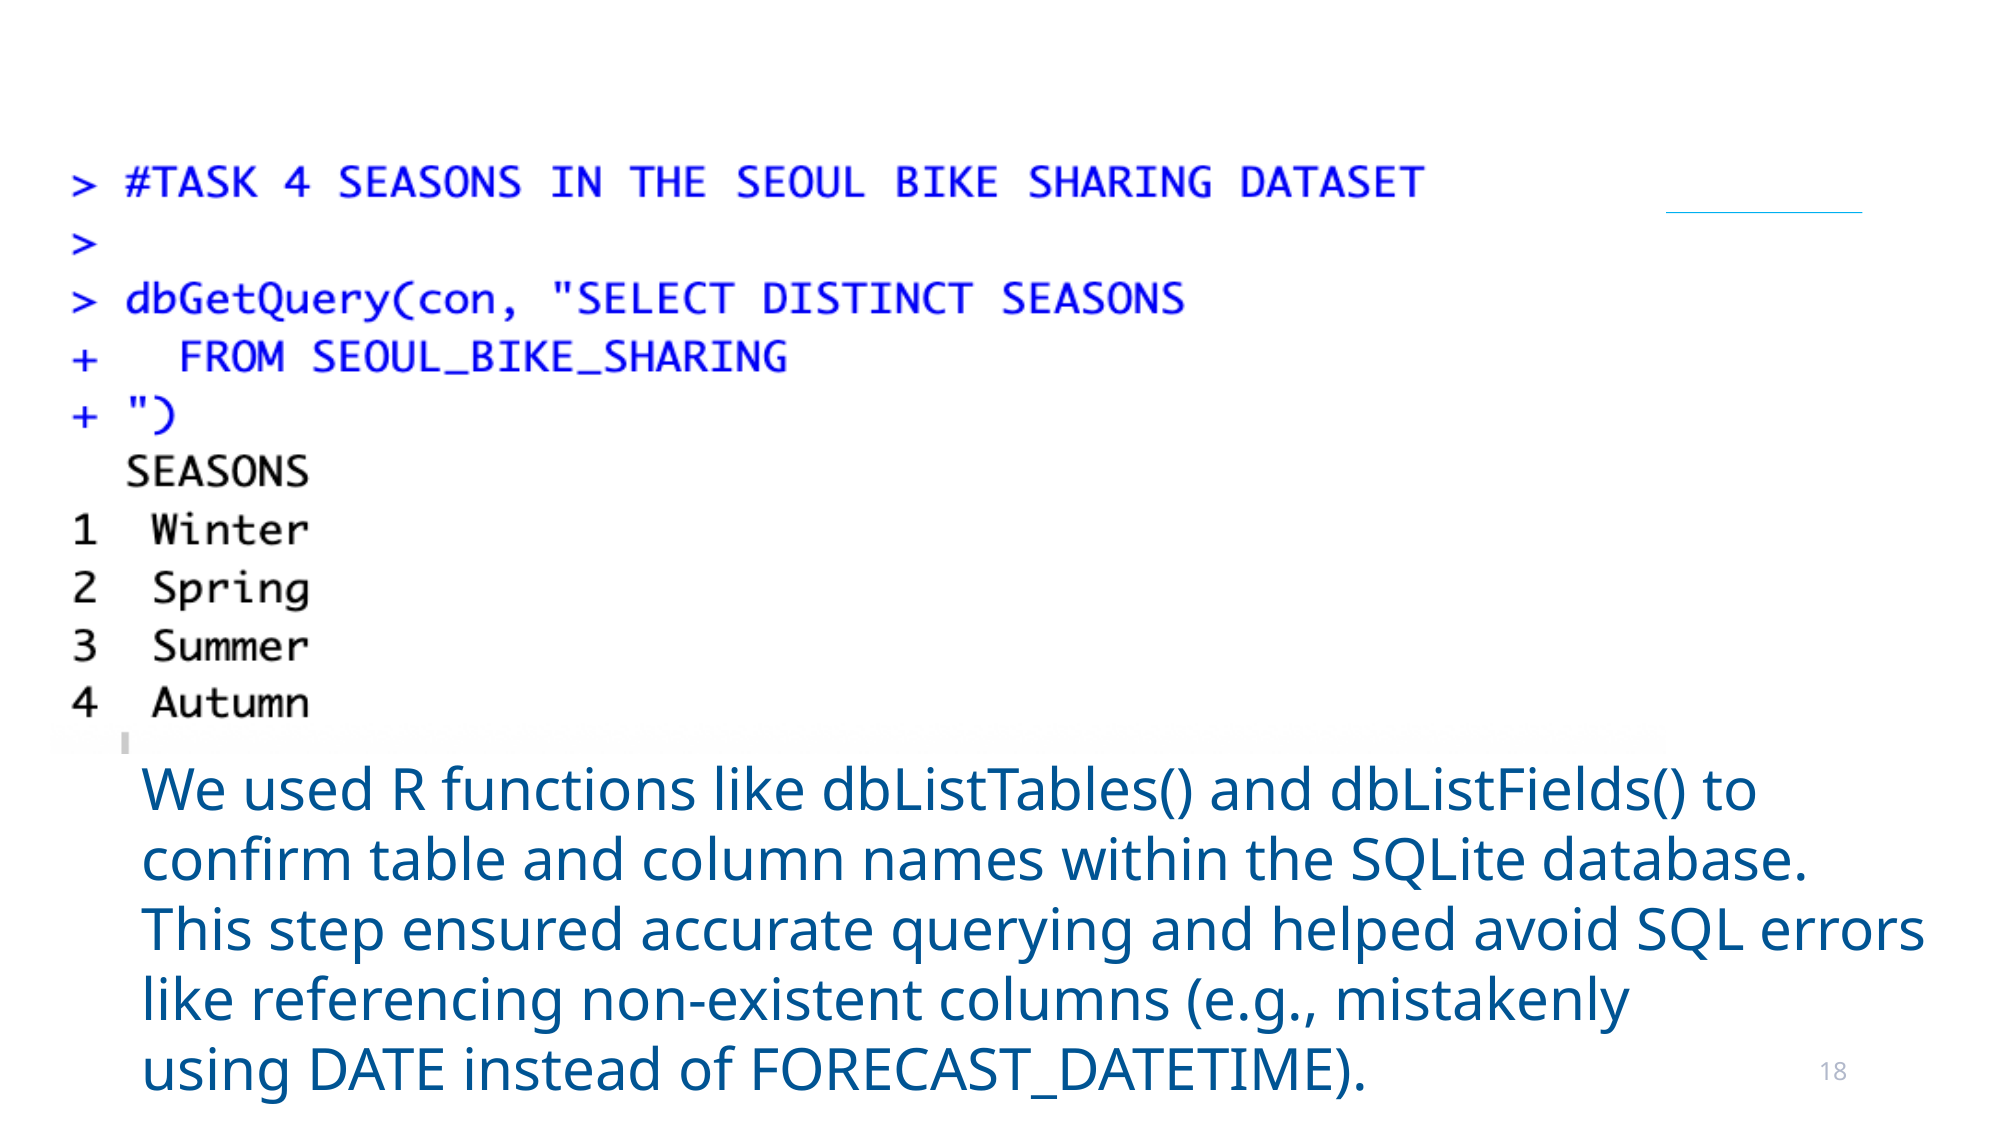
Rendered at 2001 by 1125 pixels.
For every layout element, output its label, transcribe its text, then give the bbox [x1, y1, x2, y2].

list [49, 149, 1666, 754]
text_box We used R functions like dbListTables() and dbListFields() to confirm table and column names within the SQLite database. This step ensured accurate querying and helped avoid SQL errors like referencing non-existent columns (e.g., mistakenly using DATE instead of FORECAST_DATETIME). [126, 744, 1950, 1110]
